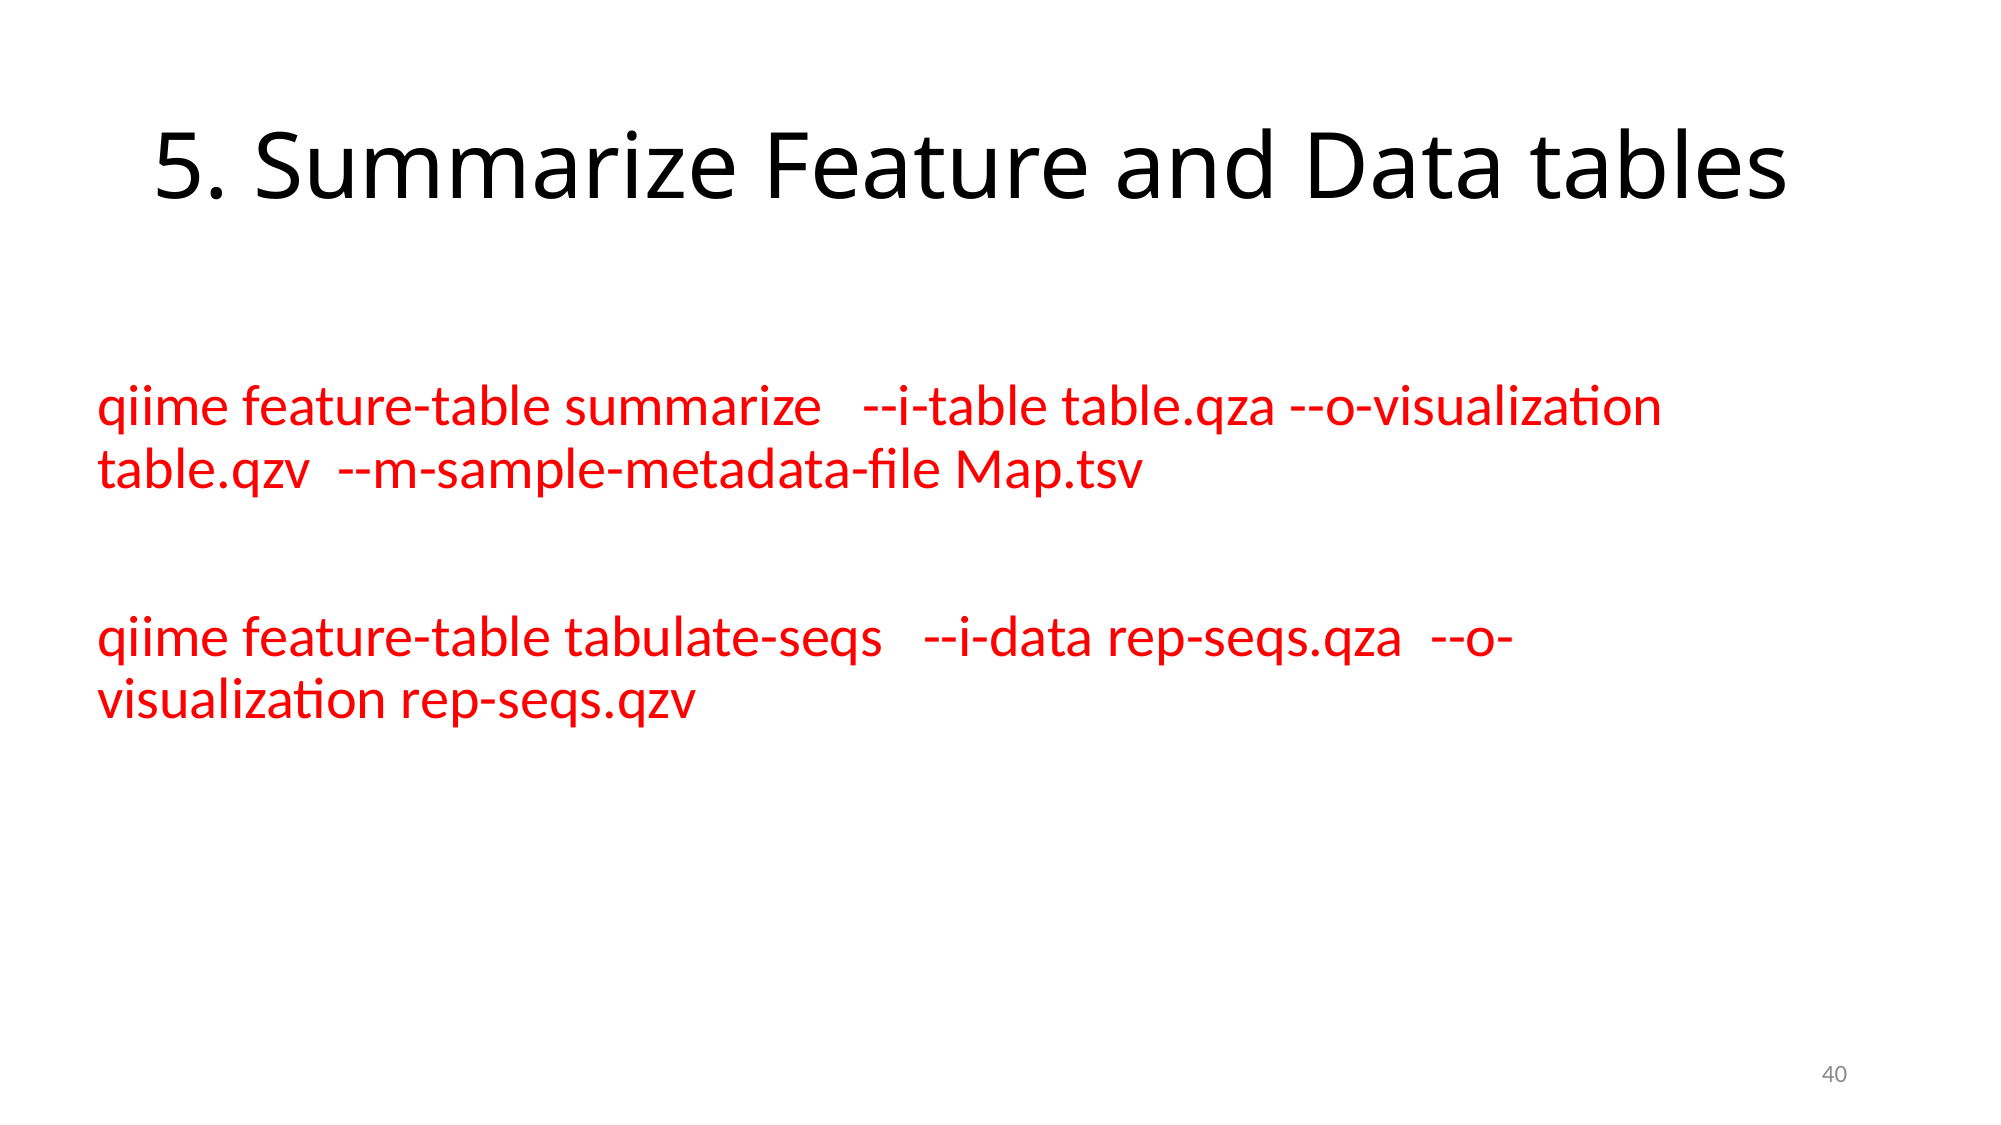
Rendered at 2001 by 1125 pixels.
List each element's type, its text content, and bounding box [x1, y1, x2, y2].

list qiime feature-table summarize --i-table table.qza --o-visualization table.qzv --m-sample-metadata-file Map.tsv qiime feature-table tabulate-seqs --i-data rep-seqs.qza --o-visualization rep-seqs.qzv [82, 277, 1808, 992]
slide_number 40 [1412, 1042, 1863, 1103]
title 5. Summarize Feature and Data tables [137, 59, 1863, 278]
